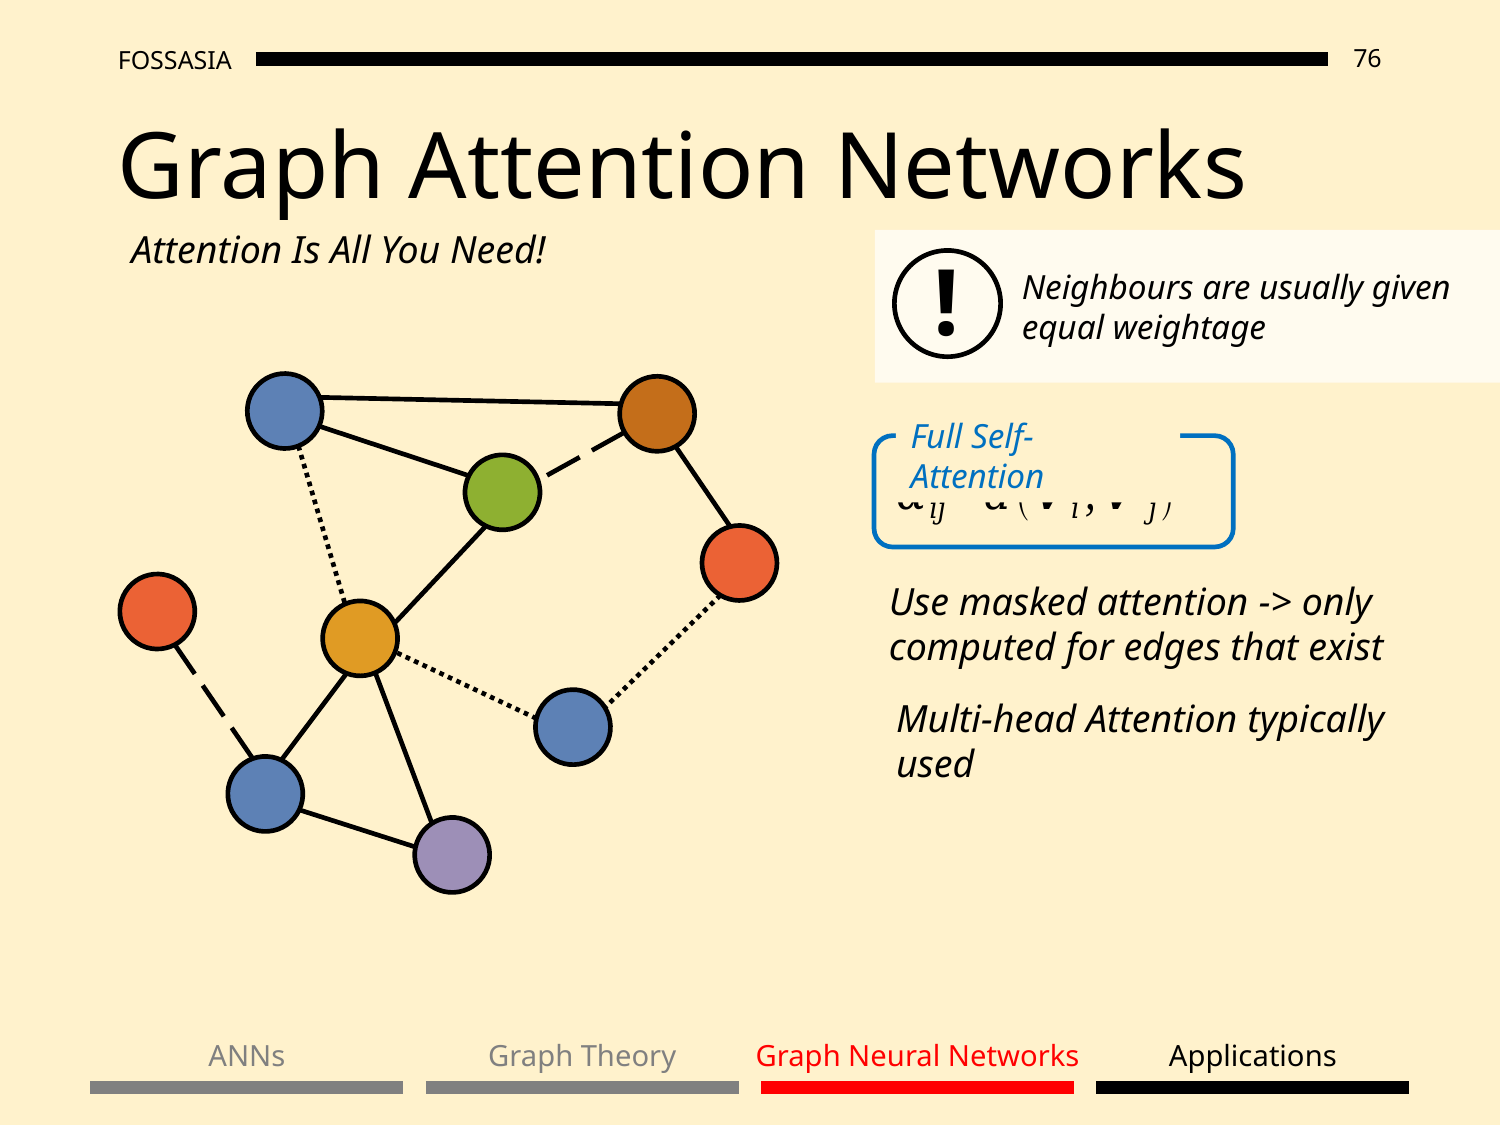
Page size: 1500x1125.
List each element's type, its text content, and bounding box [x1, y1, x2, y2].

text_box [894, 236, 1001, 363]
text_box Neighbours are usually given equal weightage [1007, 258, 1488, 354]
text_box [413, 816, 491, 894]
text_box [281, 673, 347, 760]
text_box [298, 445, 345, 604]
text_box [319, 426, 469, 476]
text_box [90, 1029, 1410, 1088]
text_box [675, 446, 731, 527]
text_box [700, 524, 779, 602]
text_box [118, 572, 196, 651]
text_box Full Self-Attention [895, 407, 1181, 503]
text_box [174, 644, 253, 759]
text_box [464, 453, 541, 531]
title Graph Attention Networks [103, 59, 1397, 278]
text_box [618, 375, 696, 453]
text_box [395, 651, 537, 719]
text_box Use masked attention -> only computed for edges that exist [874, 570, 1425, 675]
text_box [872, 434, 1235, 549]
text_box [604, 595, 721, 708]
text_box [874, 229, 1500, 384]
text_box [299, 809, 416, 847]
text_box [537, 432, 625, 481]
text_box Attention Is All You Need! [116, 218, 562, 278]
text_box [394, 525, 486, 624]
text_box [375, 672, 432, 824]
text_box Multi-head Attention typically used [881, 687, 1410, 793]
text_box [319, 397, 621, 404]
text_box [534, 688, 612, 766]
text_box [226, 755, 304, 833]
text_box [246, 372, 324, 450]
text_box [321, 599, 399, 677]
